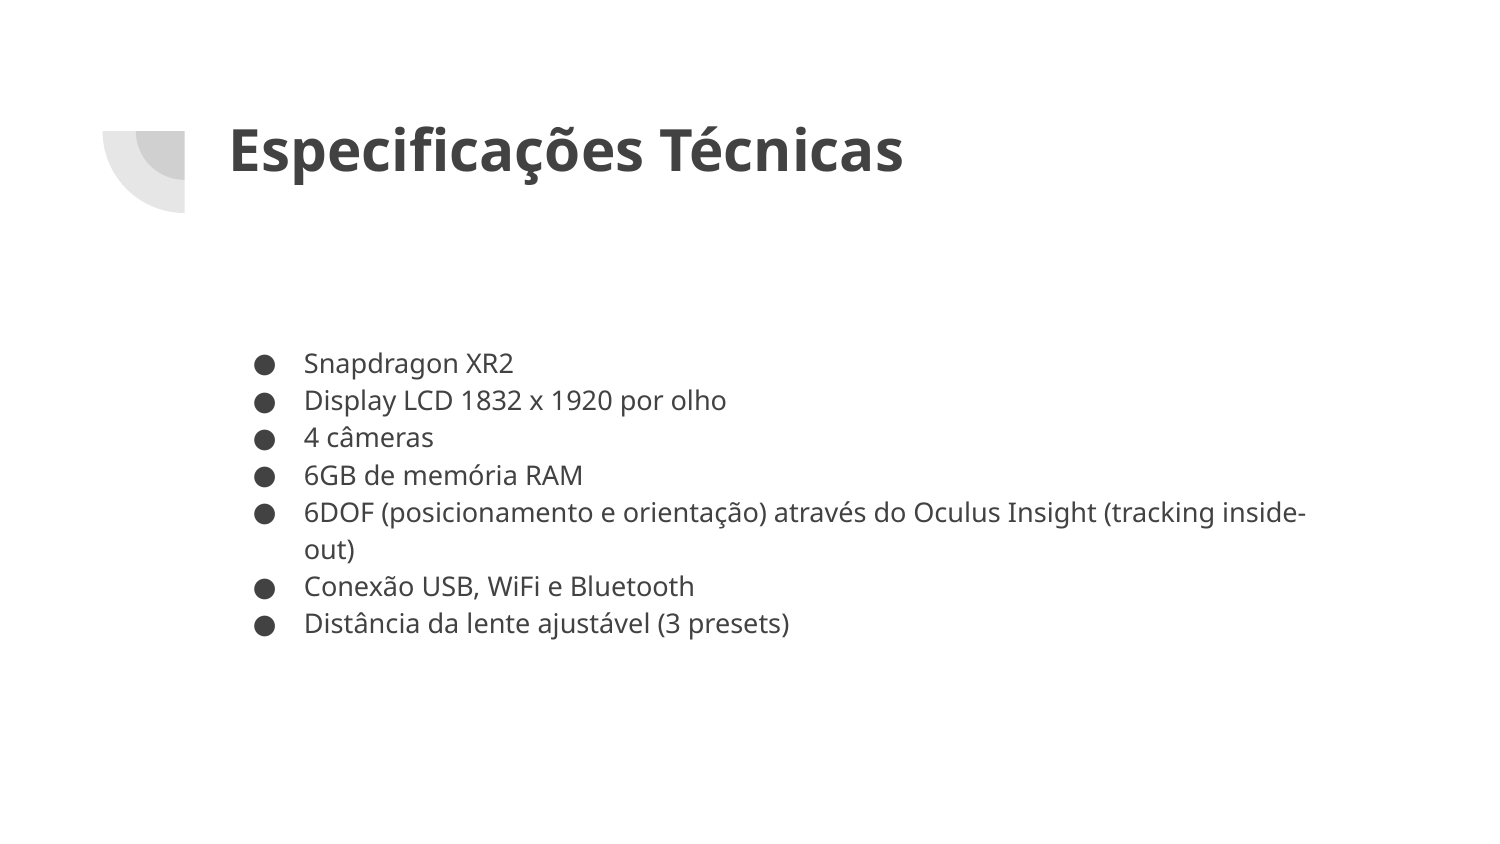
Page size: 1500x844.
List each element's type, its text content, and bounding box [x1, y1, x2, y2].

list Snapdragon XR2 Display LCD 1832 x 1920 por olho 4 câmeras 6GB de memória RAM 6DOF (posicionamento e orientação) através do Oculus Insight (tracking inside-out) Conexão USB, WiFi e Bluetooth Distância da lente ajustável (3 presets) [213, 326, 1368, 744]
title Especificações Técnicas [213, 98, 1368, 263]
